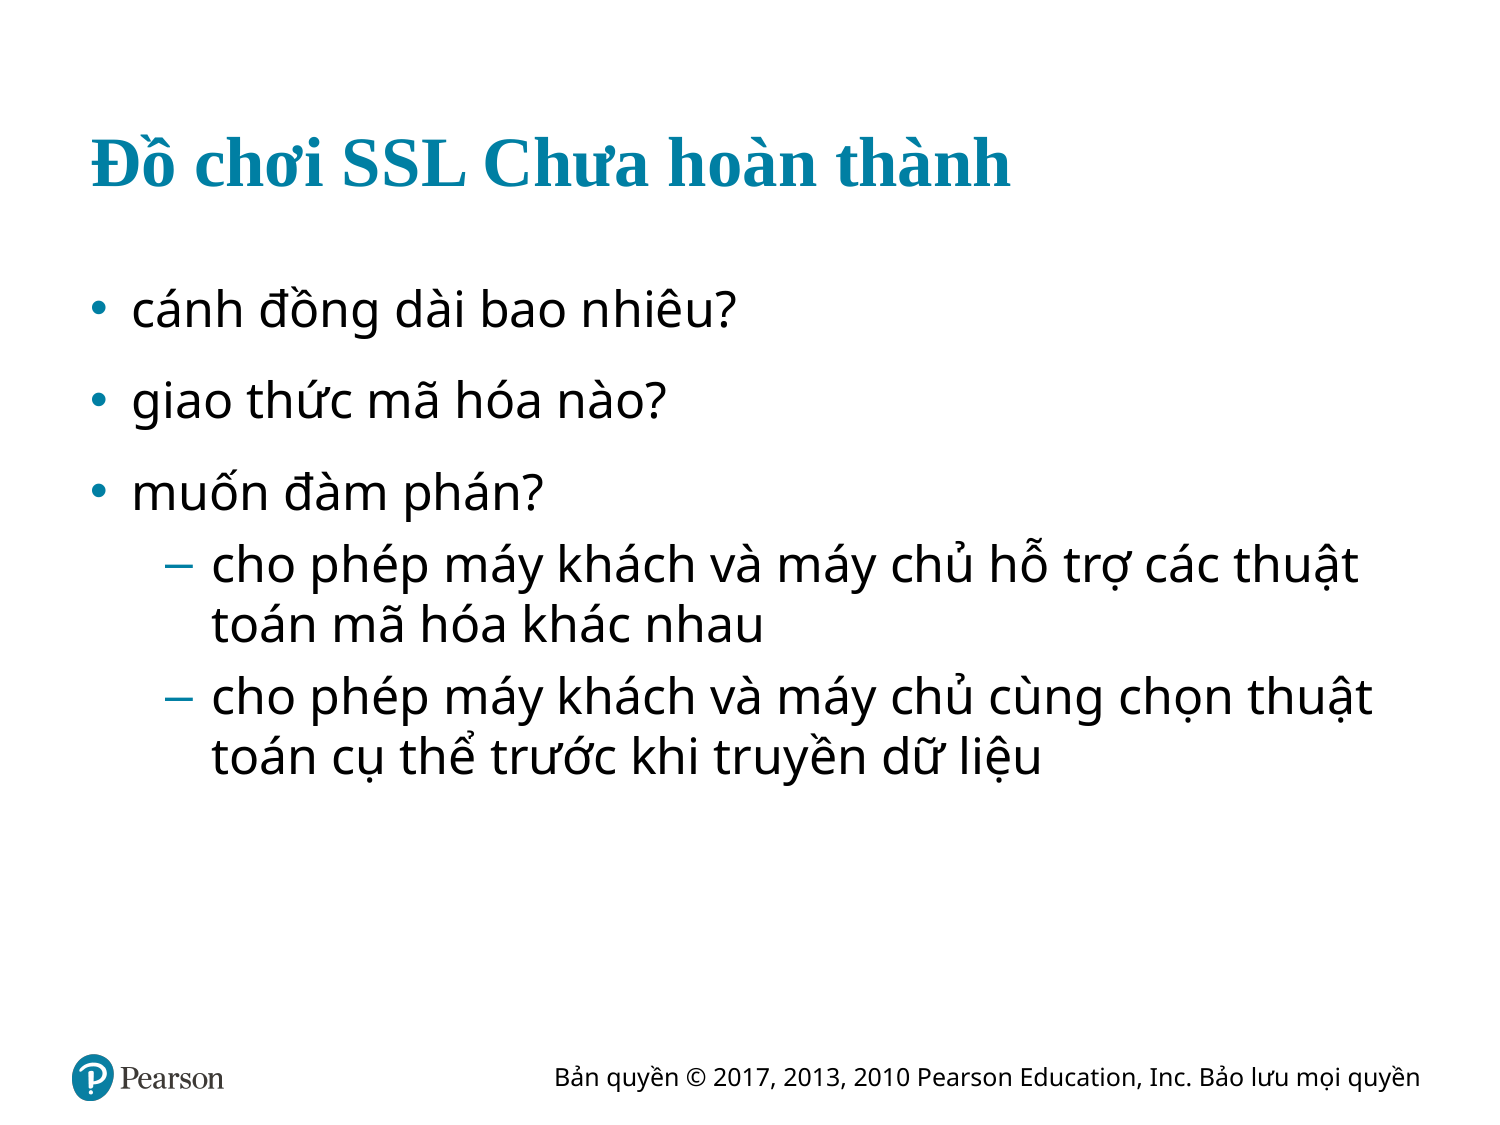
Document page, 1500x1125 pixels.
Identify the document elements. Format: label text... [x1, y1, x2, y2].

picture [80, 1063, 106, 1088]
picture [72, 1054, 88, 1070]
picture [72, 1087, 83, 1101]
picture [98, 1054, 224, 1101]
title Đồ chơi S S L Chưa hoàn thành [75, 0, 1425, 216]
list cánh đồng dài bao nhiêu? giao thức mã hóa nào? muốn đàm phán? cho phép máy khách và máy chủ hỗ trợ các thuật toán mã hóa khác nhau cho phép máy khách và máy chủ cùng chọn thuật toán cụ thể trước khi truyền dữ liệu [75, 262, 1425, 931]
